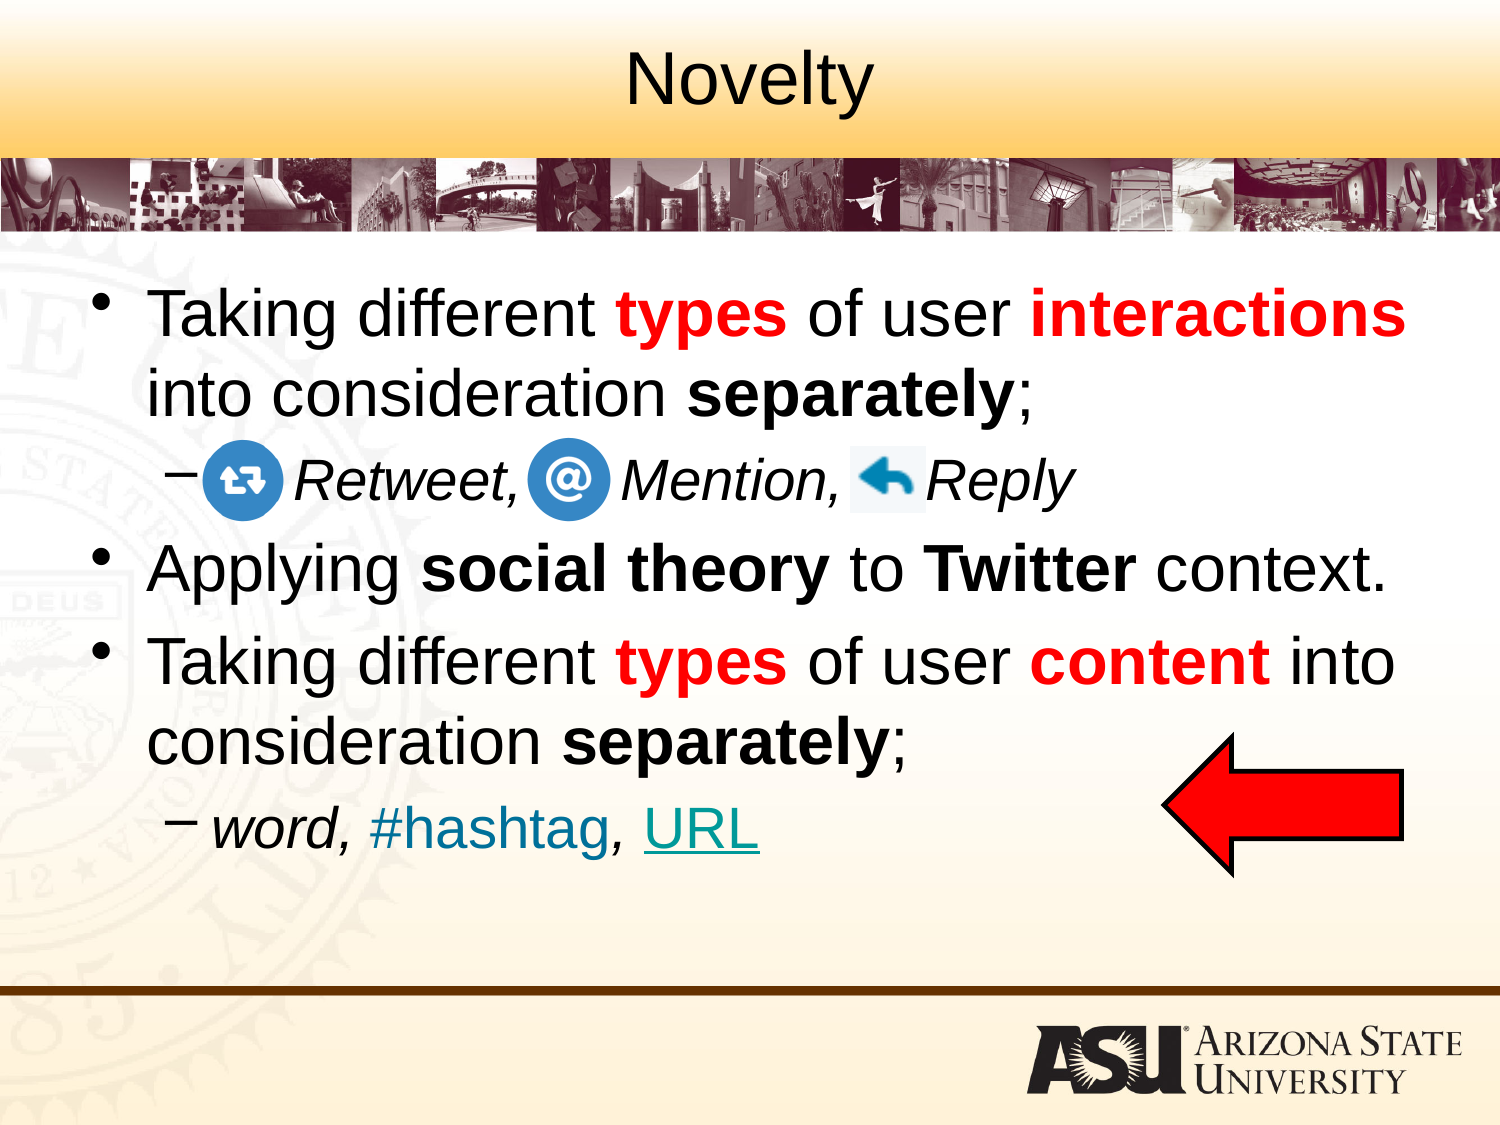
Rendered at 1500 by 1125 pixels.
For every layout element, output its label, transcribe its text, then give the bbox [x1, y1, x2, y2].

title Novelty [75, 0, 1425, 150]
picture [0, 0, 1500, 1125]
list Taking different types of user interactions into consideration separately; Retweet, Mention, Reply Applying social theory to Twitter context. Taking different types of user content into consideration separately; word, #hashtag, URL [75, 262, 1425, 963]
text_box [1162, 734, 1403, 876]
